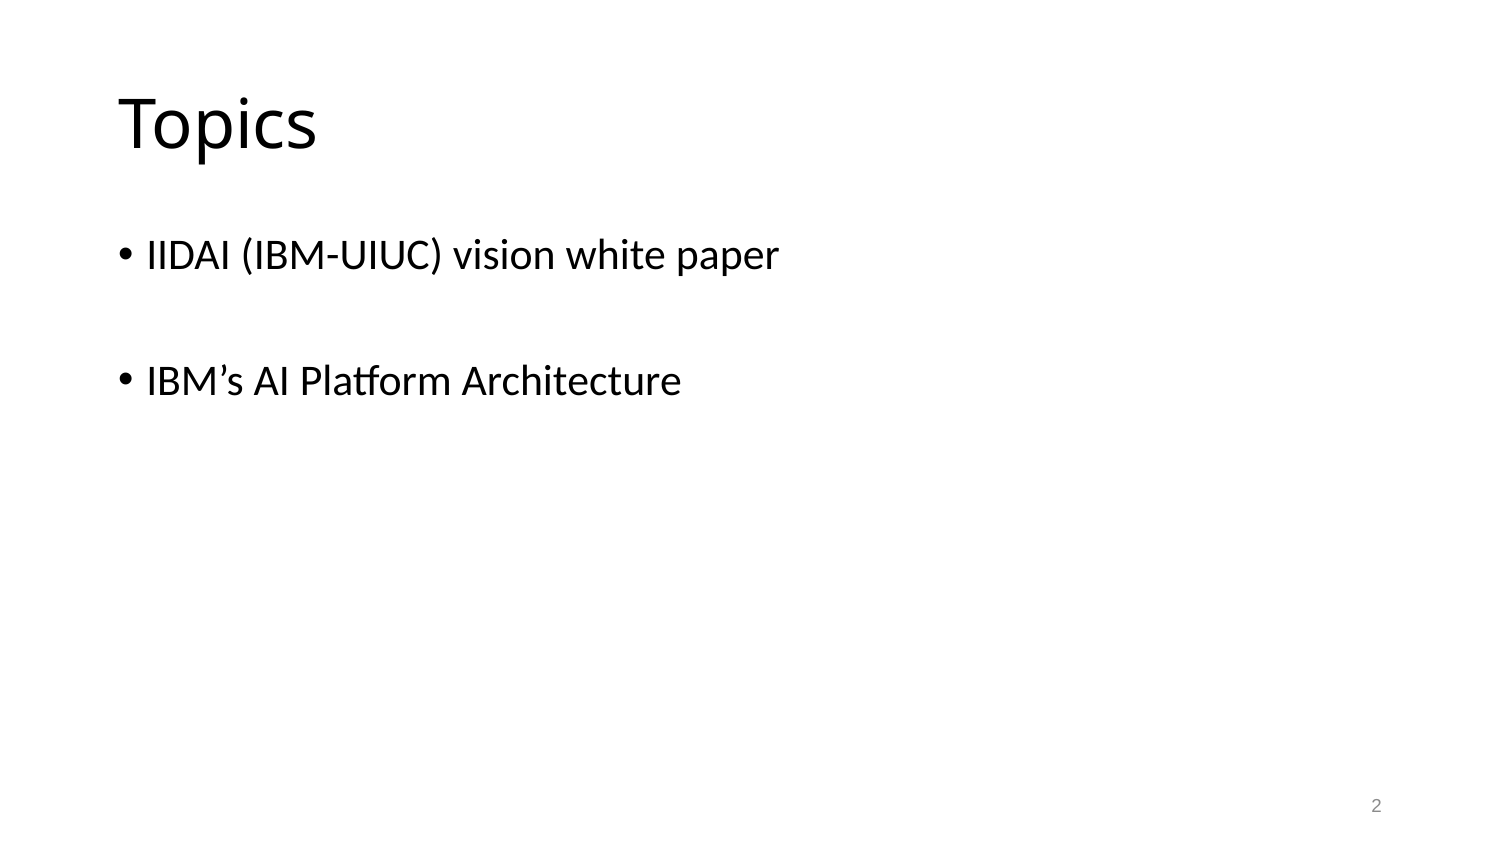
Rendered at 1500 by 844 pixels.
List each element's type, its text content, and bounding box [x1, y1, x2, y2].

list IIDAI (IBM-UIUC) vision white paper IBM’s AI Platform Architecture [103, 224, 1397, 760]
slide_number 2 [1059, 782, 1397, 827]
title Topics [103, 44, 1397, 208]
